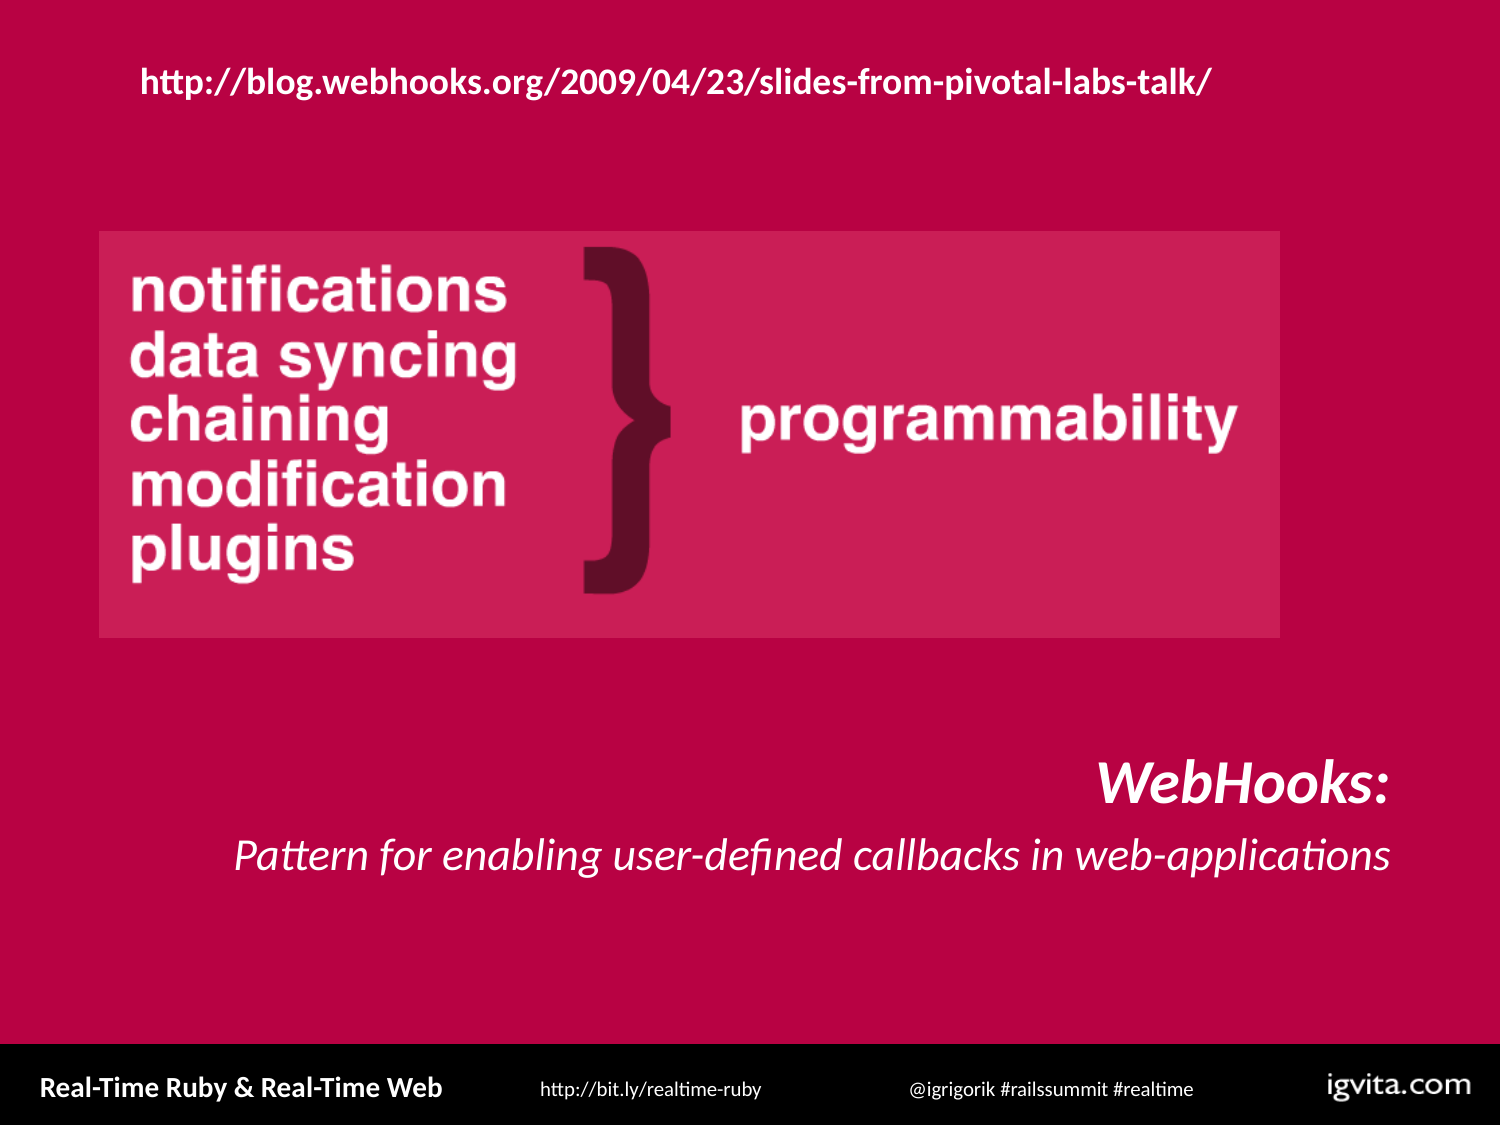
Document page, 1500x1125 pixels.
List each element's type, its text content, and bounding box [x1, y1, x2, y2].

picture [99, 231, 1280, 638]
list WebHooks: Pattern for enabling user-defined callbacks in web-applications [130, 641, 1406, 888]
picture [1323, 1070, 1475, 1105]
text_box http://blog.webhooks.org/2009/04/23/slides-from-pivotal-labs-talk/ [124, 49, 1263, 110]
